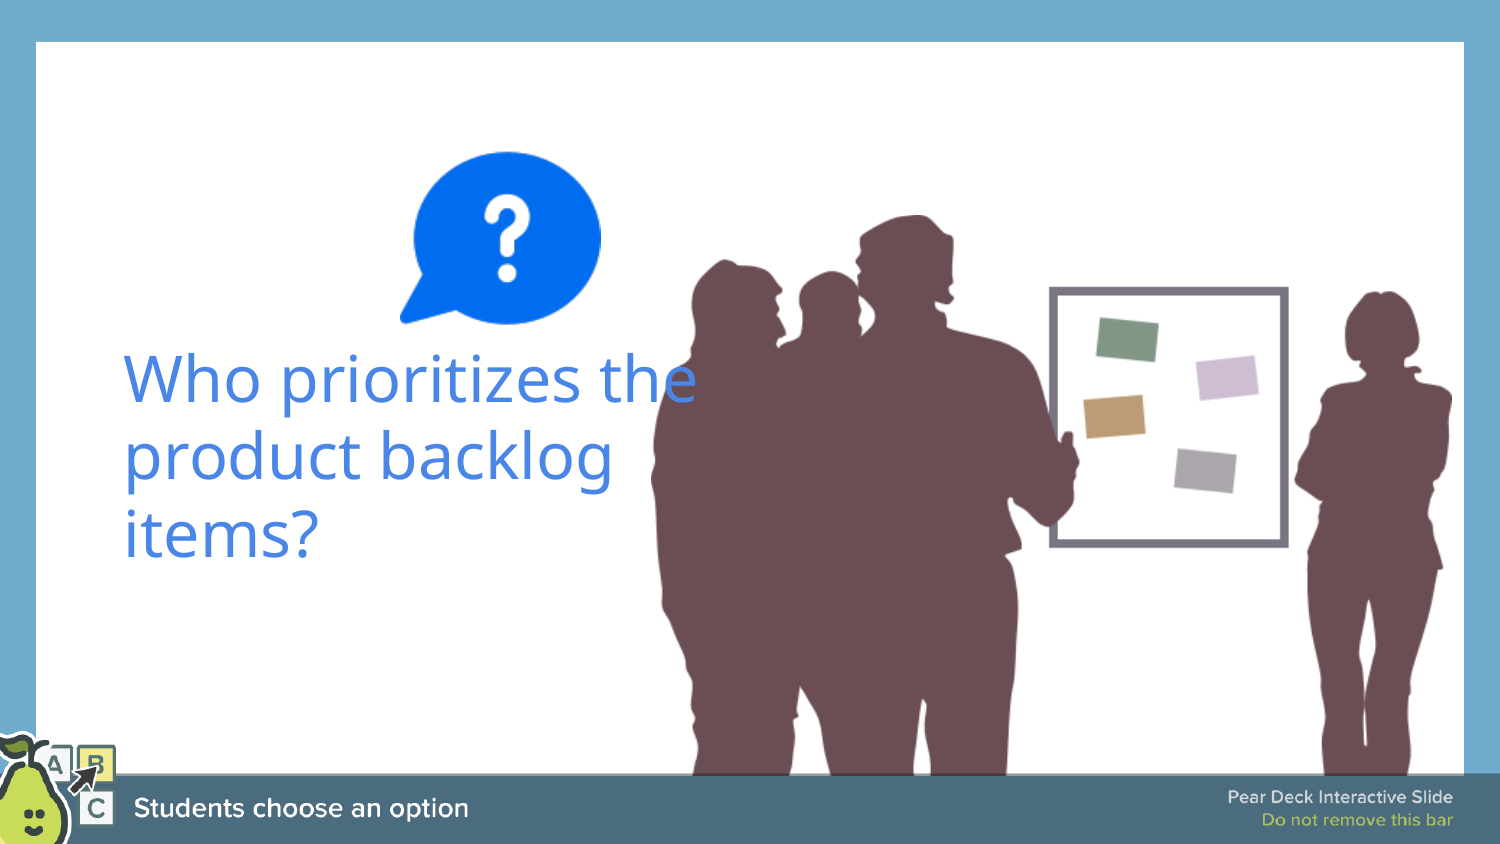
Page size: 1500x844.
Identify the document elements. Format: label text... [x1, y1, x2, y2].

picture [0, 215, 1500, 844]
title Who prioritizes the product backlog items? [109, 312, 646, 595]
picture [400, 138, 601, 340]
text_box [36, 41, 1464, 724]
